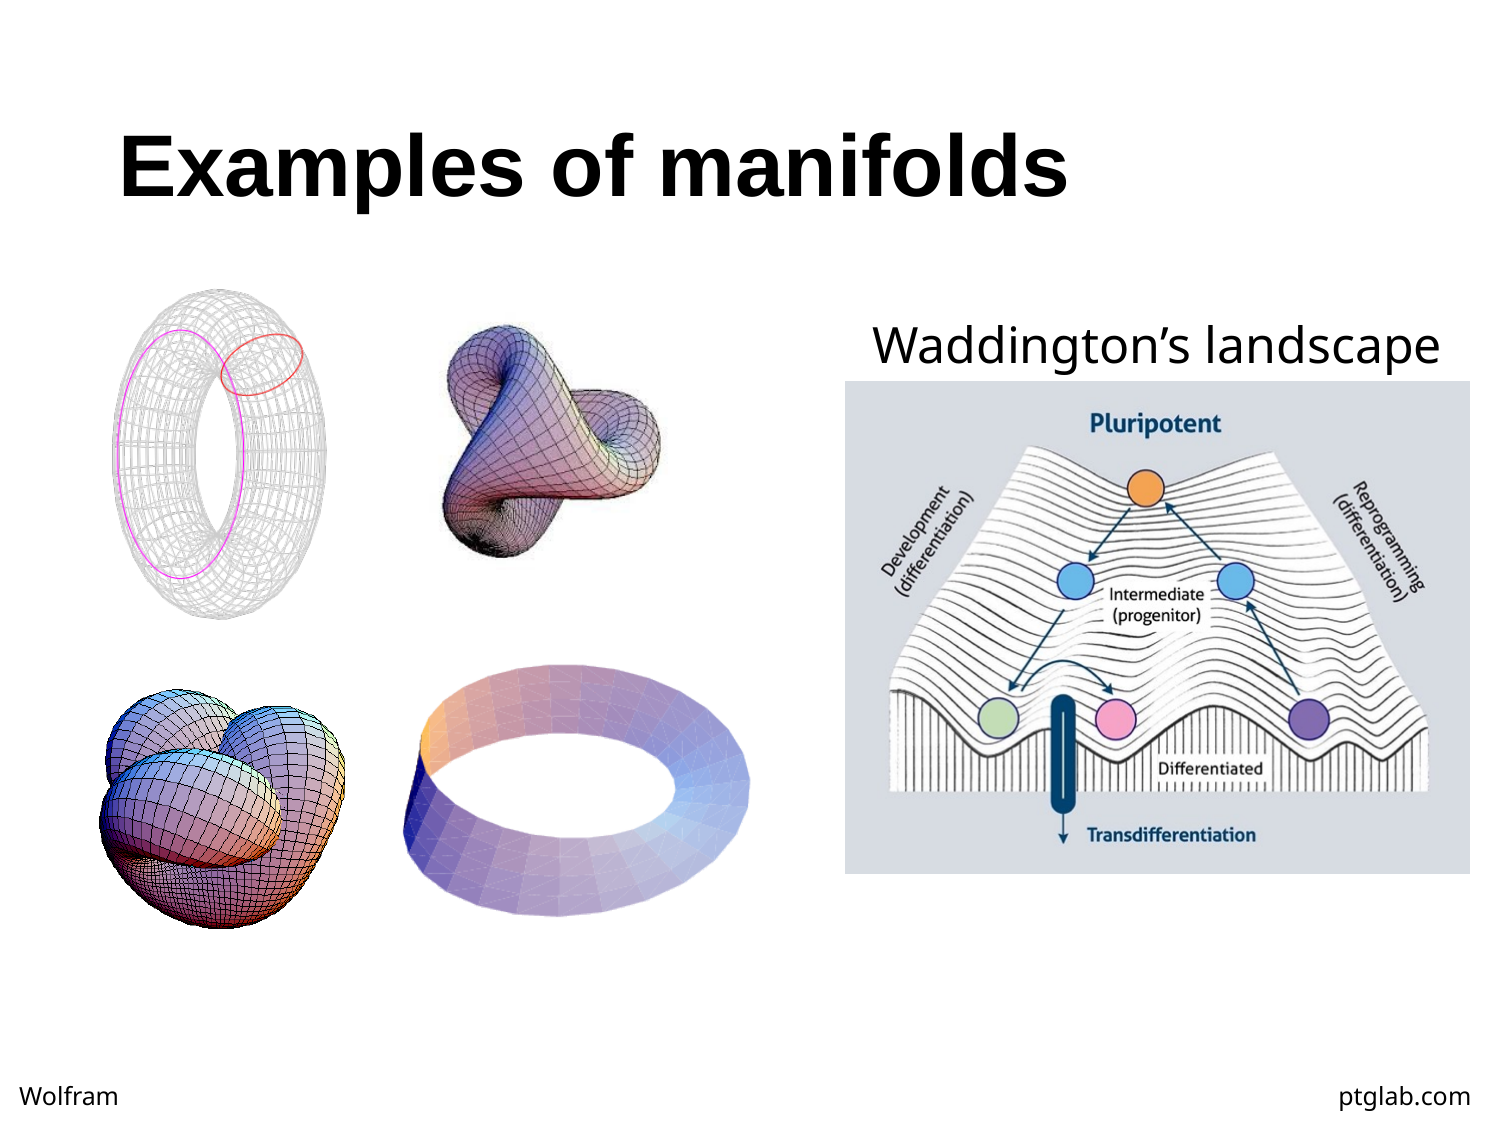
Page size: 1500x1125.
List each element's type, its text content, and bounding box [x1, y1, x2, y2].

title Examples of manifolds [103, 59, 1397, 278]
picture [72, 669, 368, 954]
text_box Waddington’s landscape [857, 305, 1458, 381]
text_box Wolfram [4, 1072, 135, 1118]
picture [105, 277, 335, 626]
picture [391, 655, 759, 929]
picture [845, 381, 1470, 874]
picture [420, 303, 681, 577]
text_box ptglab.com [1323, 1072, 1487, 1118]
